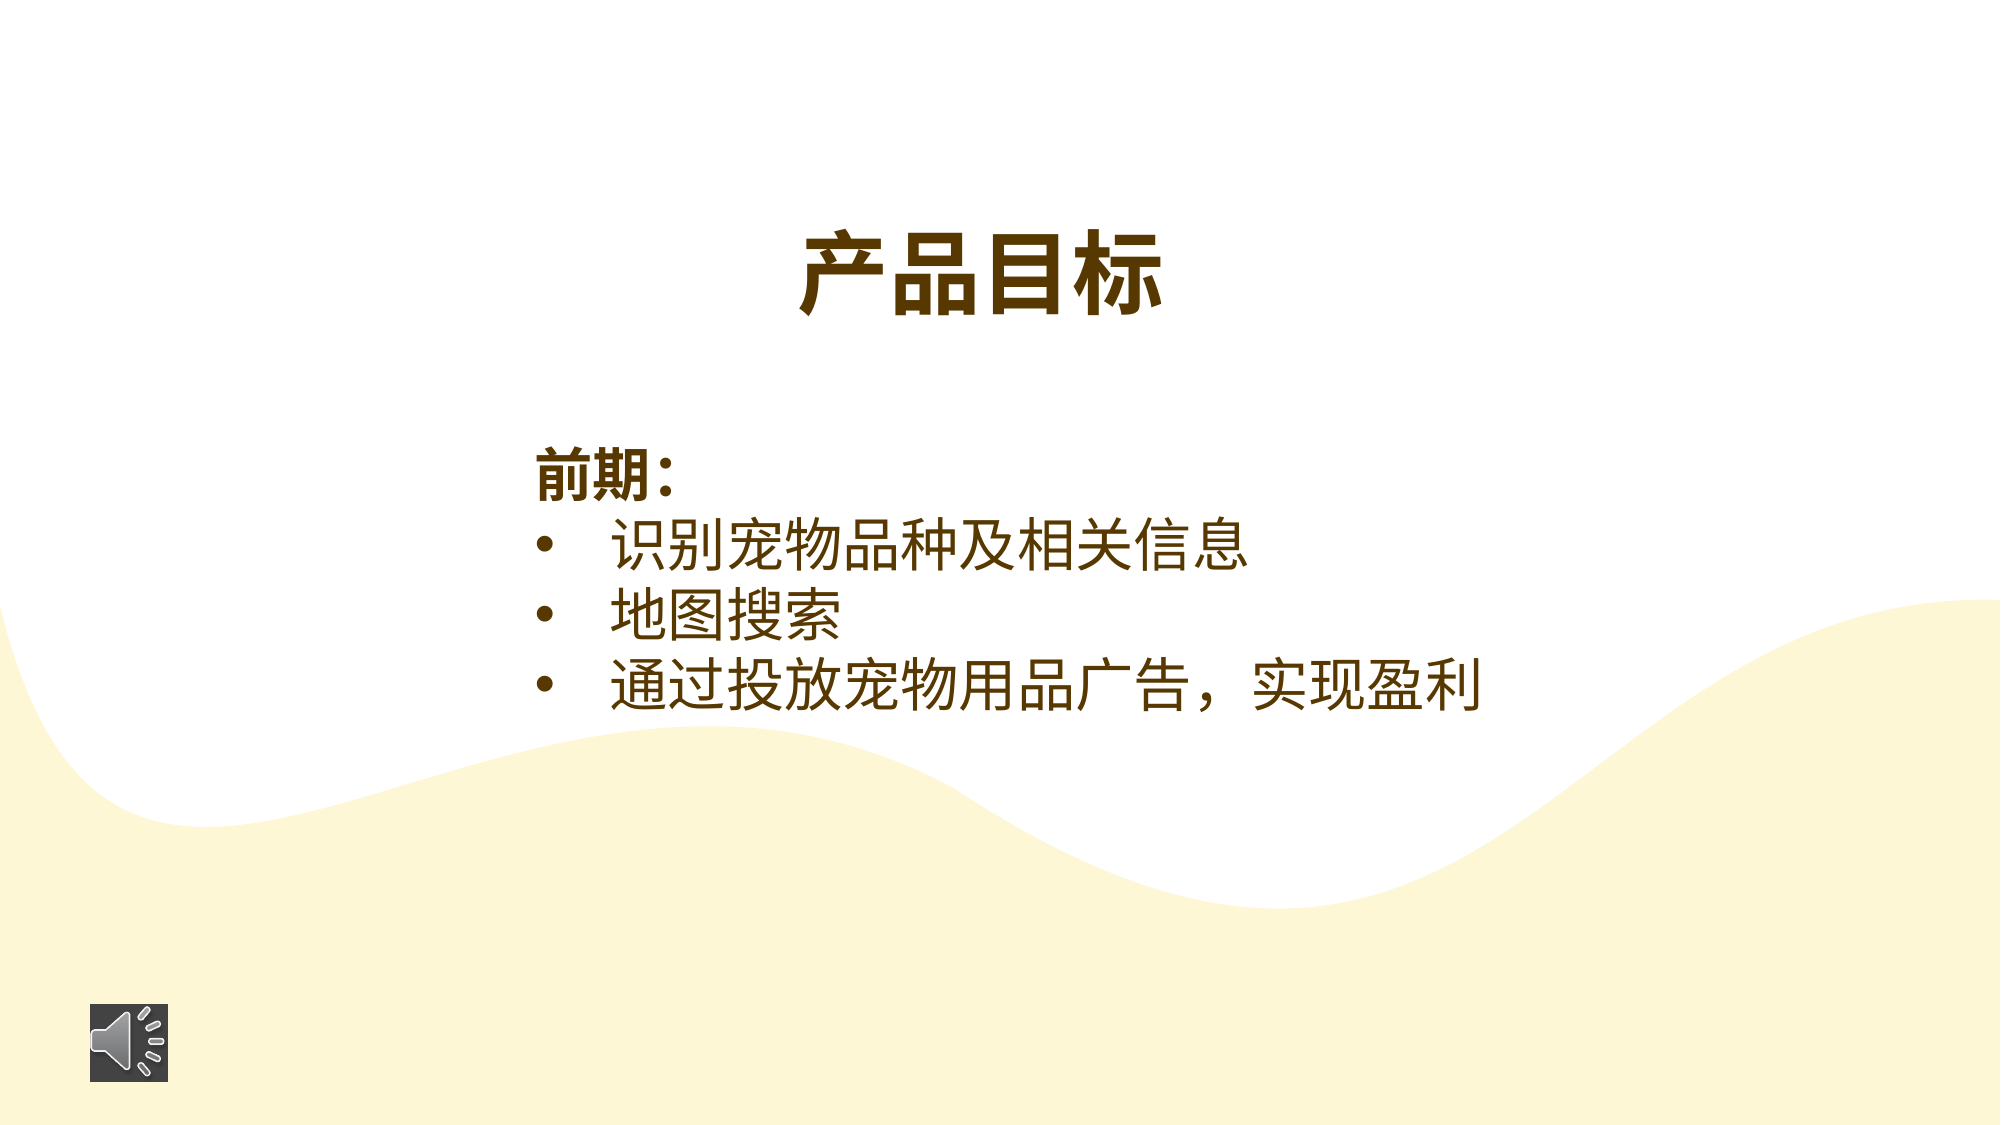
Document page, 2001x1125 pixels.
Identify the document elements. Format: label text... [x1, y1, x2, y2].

text_box 产品目标 [782, 208, 1218, 334]
text_box [0, 598, 2000, 1125]
picture [89, 1003, 170, 1084]
text_box 前期： 识别宠物品种及相关信息 地图搜索 通过投放宠物用品广告，实现盈利 [519, 430, 1601, 726]
